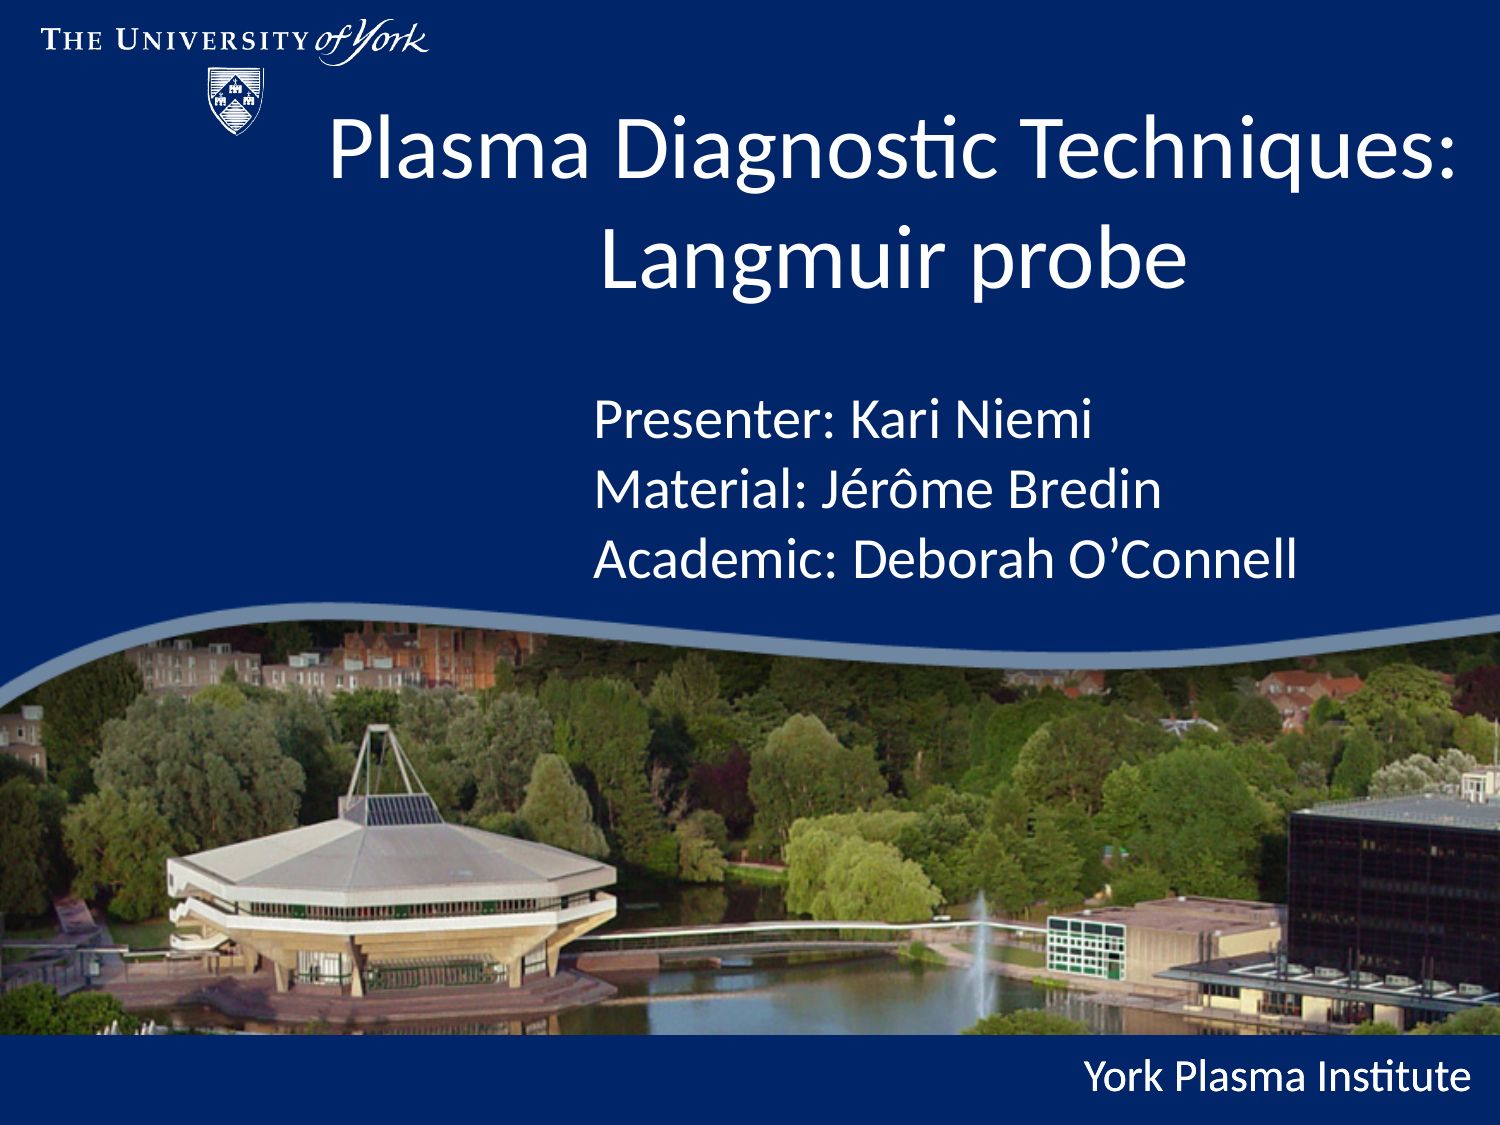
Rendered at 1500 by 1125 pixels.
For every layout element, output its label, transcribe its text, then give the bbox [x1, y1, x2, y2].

picture [41, 19, 430, 137]
text_box Presenter: Kari Niemi Material: Jérôme Bredin Academic: Deborah O’Connell [578, 409, 1329, 598]
text_box Plasma Diagnostic Techniques: Langmuir probe [271, 90, 1500, 315]
picture [0, 580, 1500, 1035]
text_box York Plasma Institute [1045, 1040, 1500, 1106]
